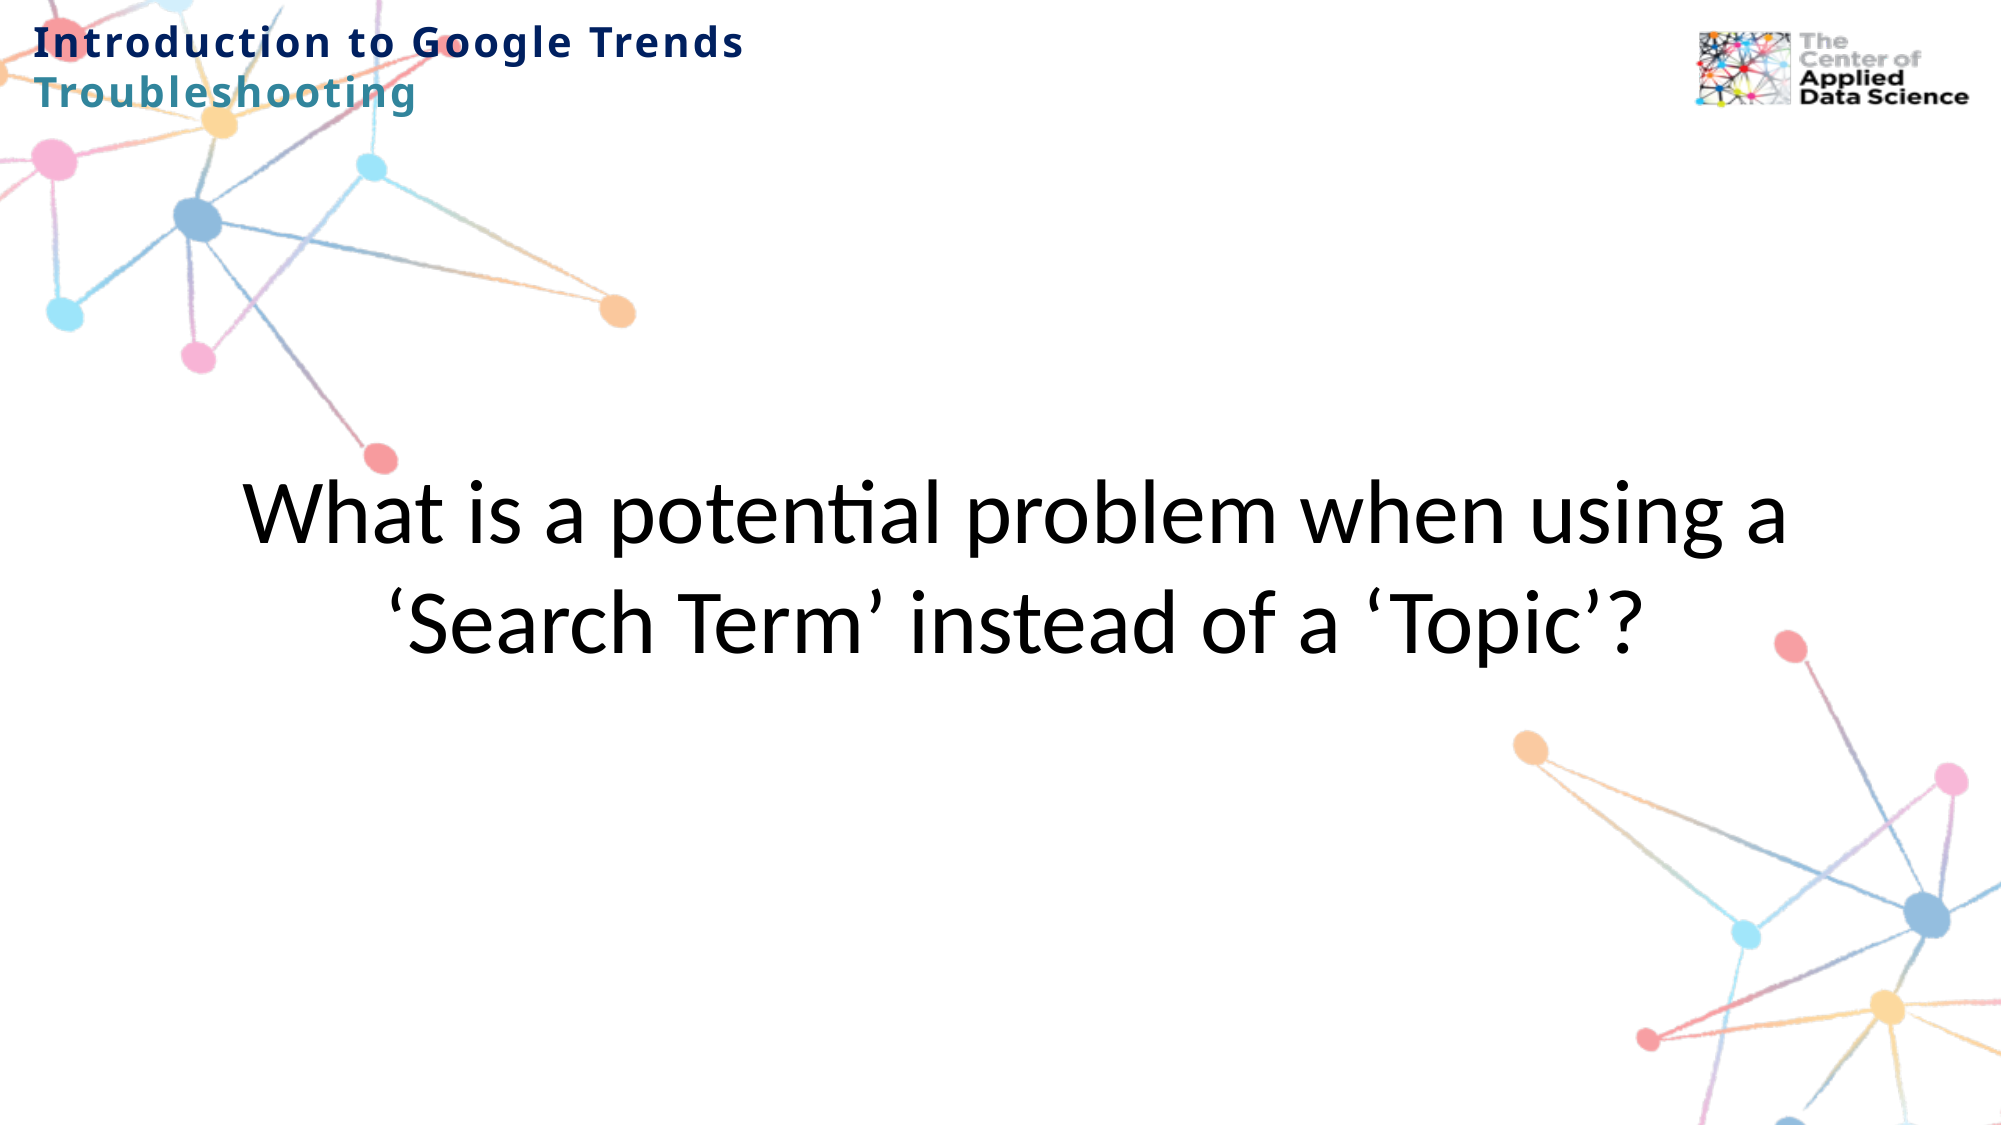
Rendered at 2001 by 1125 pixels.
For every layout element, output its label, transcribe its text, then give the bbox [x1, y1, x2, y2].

text_box Introduction to Google Trends Troubleshooting [31, 16, 1493, 117]
text_box What is a potential problem when using a ‘Search Term’ instead of a ‘Topic’? [185, 444, 1848, 1125]
picture [1684, 19, 1982, 120]
